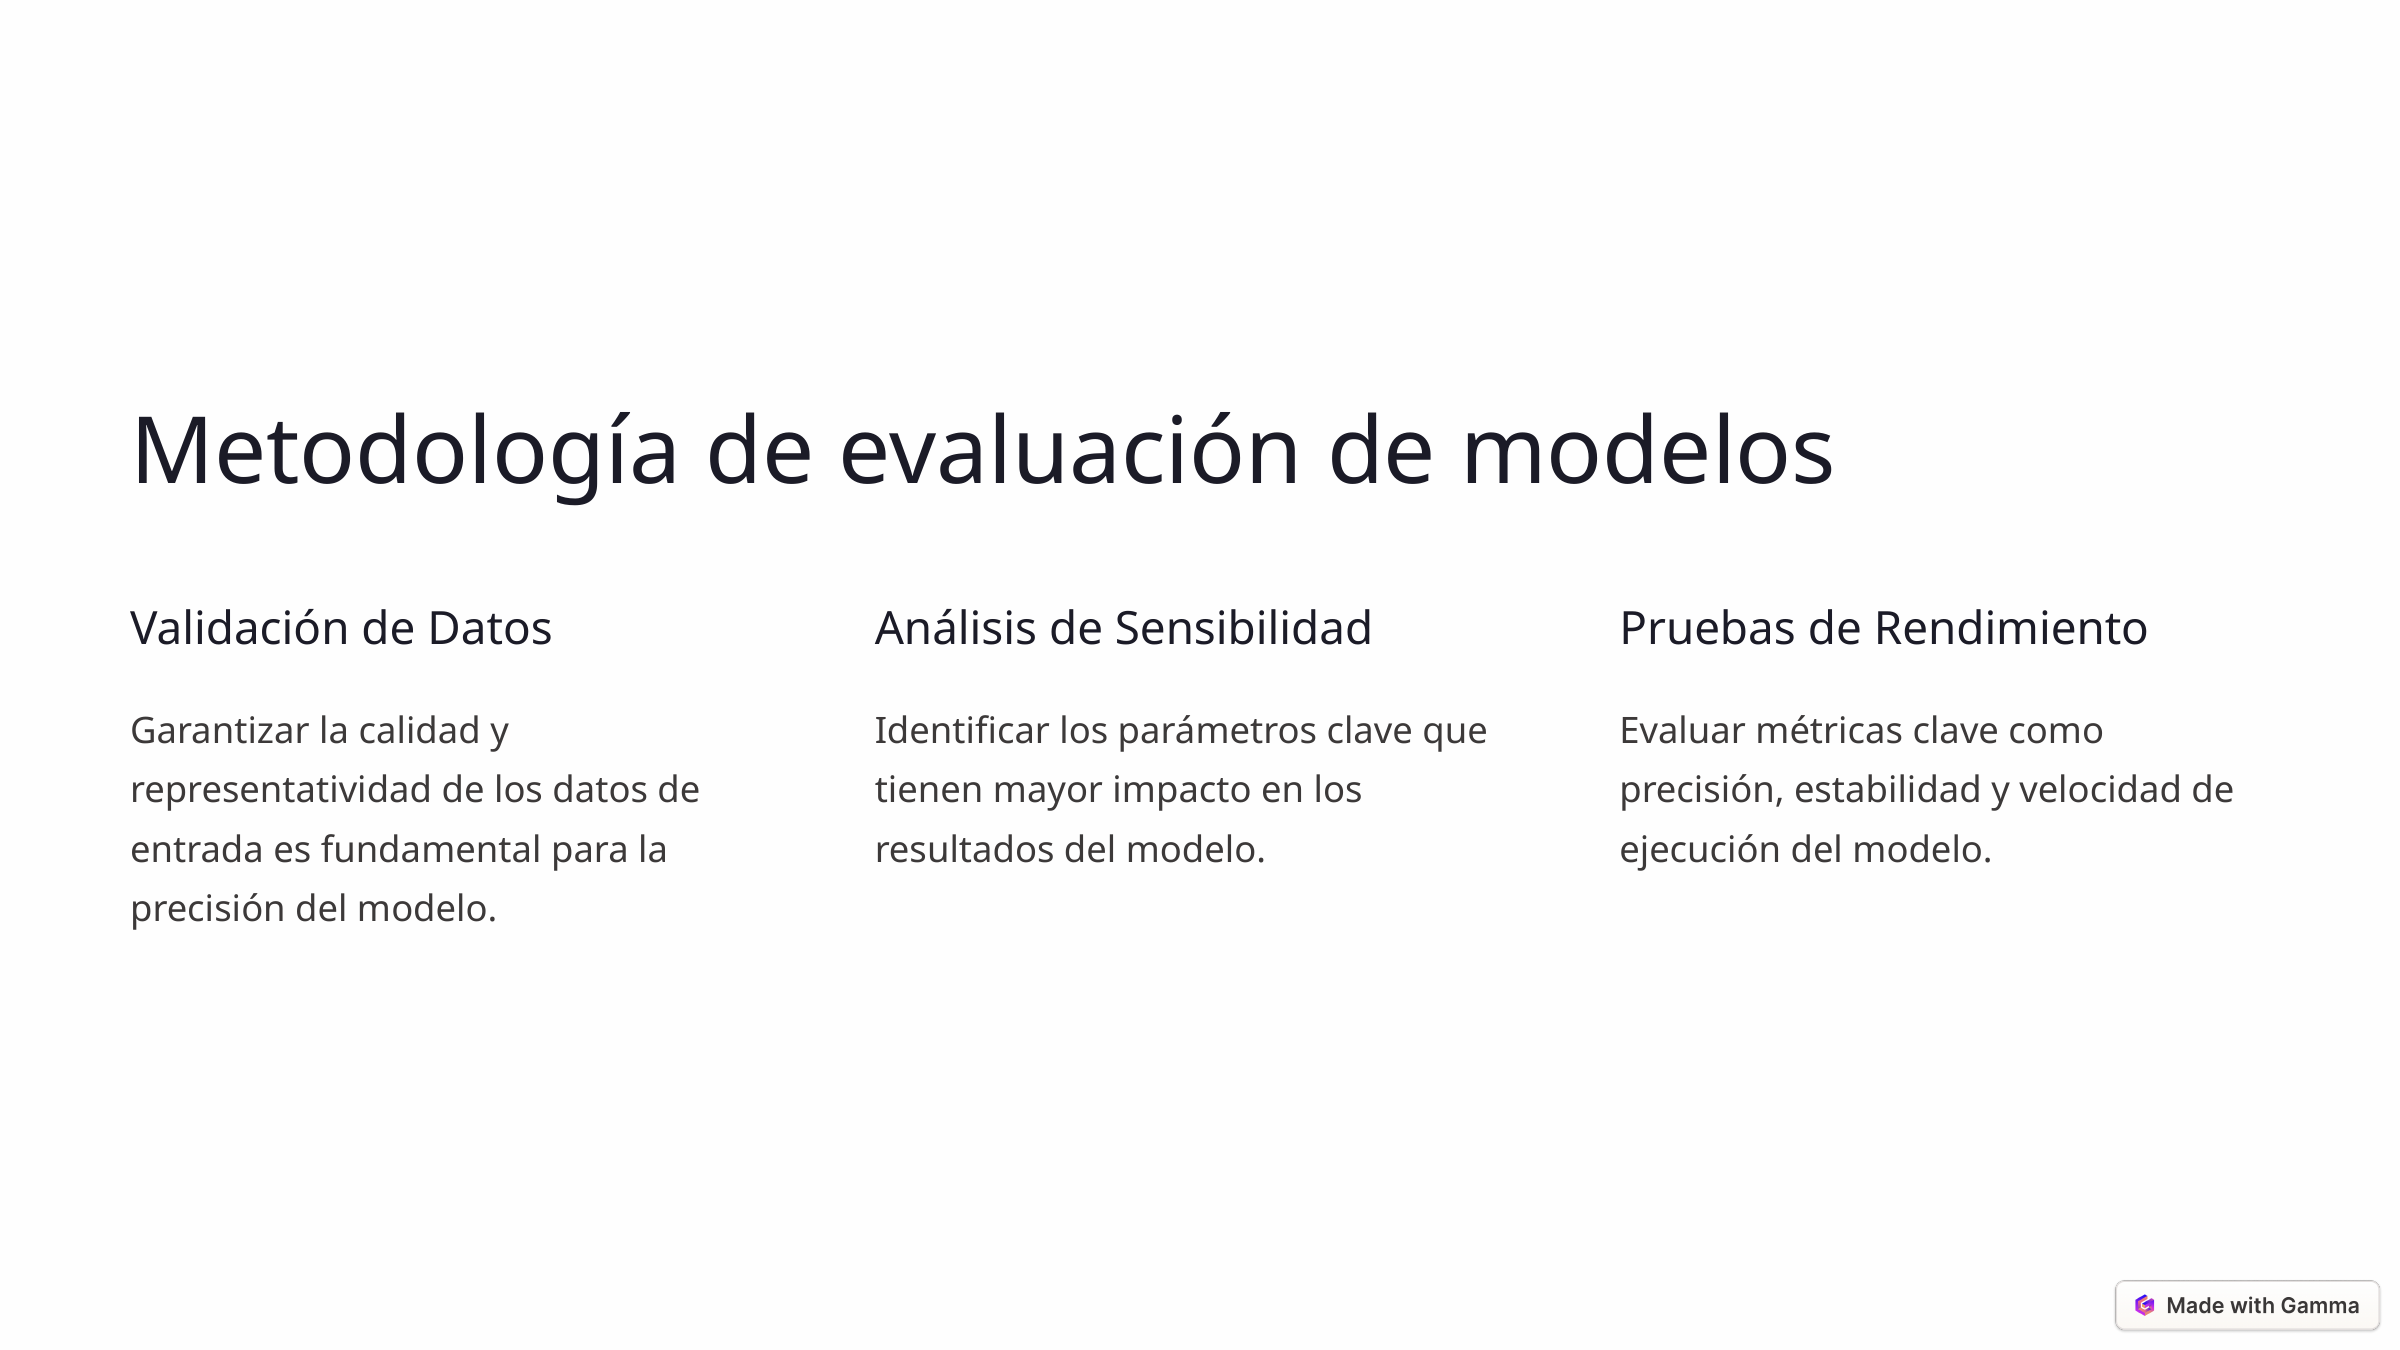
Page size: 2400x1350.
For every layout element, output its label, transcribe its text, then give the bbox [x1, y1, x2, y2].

text_box Análisis de Sensibilidad [874, 596, 1377, 655]
text_box Metodología de evaluación de modelos [130, 386, 1837, 504]
text_box Validación de Datos [130, 596, 596, 655]
text_box Evaluar métricas clave como precisión, estabilidad y velocidad de ejecución del modelo. [1619, 691, 2272, 870]
picture [2106, 1271, 2389, 1339]
text_box Garantizar la calidad y representatividad de los datos de entrada es fundamental para la precisión del modelo. [130, 691, 783, 930]
text_box Pruebas de Rendimiento [1619, 596, 2149, 655]
text_box Identificar los parámetros clave que tienen mayor impacto en los resultados del modelo. [874, 691, 1528, 870]
